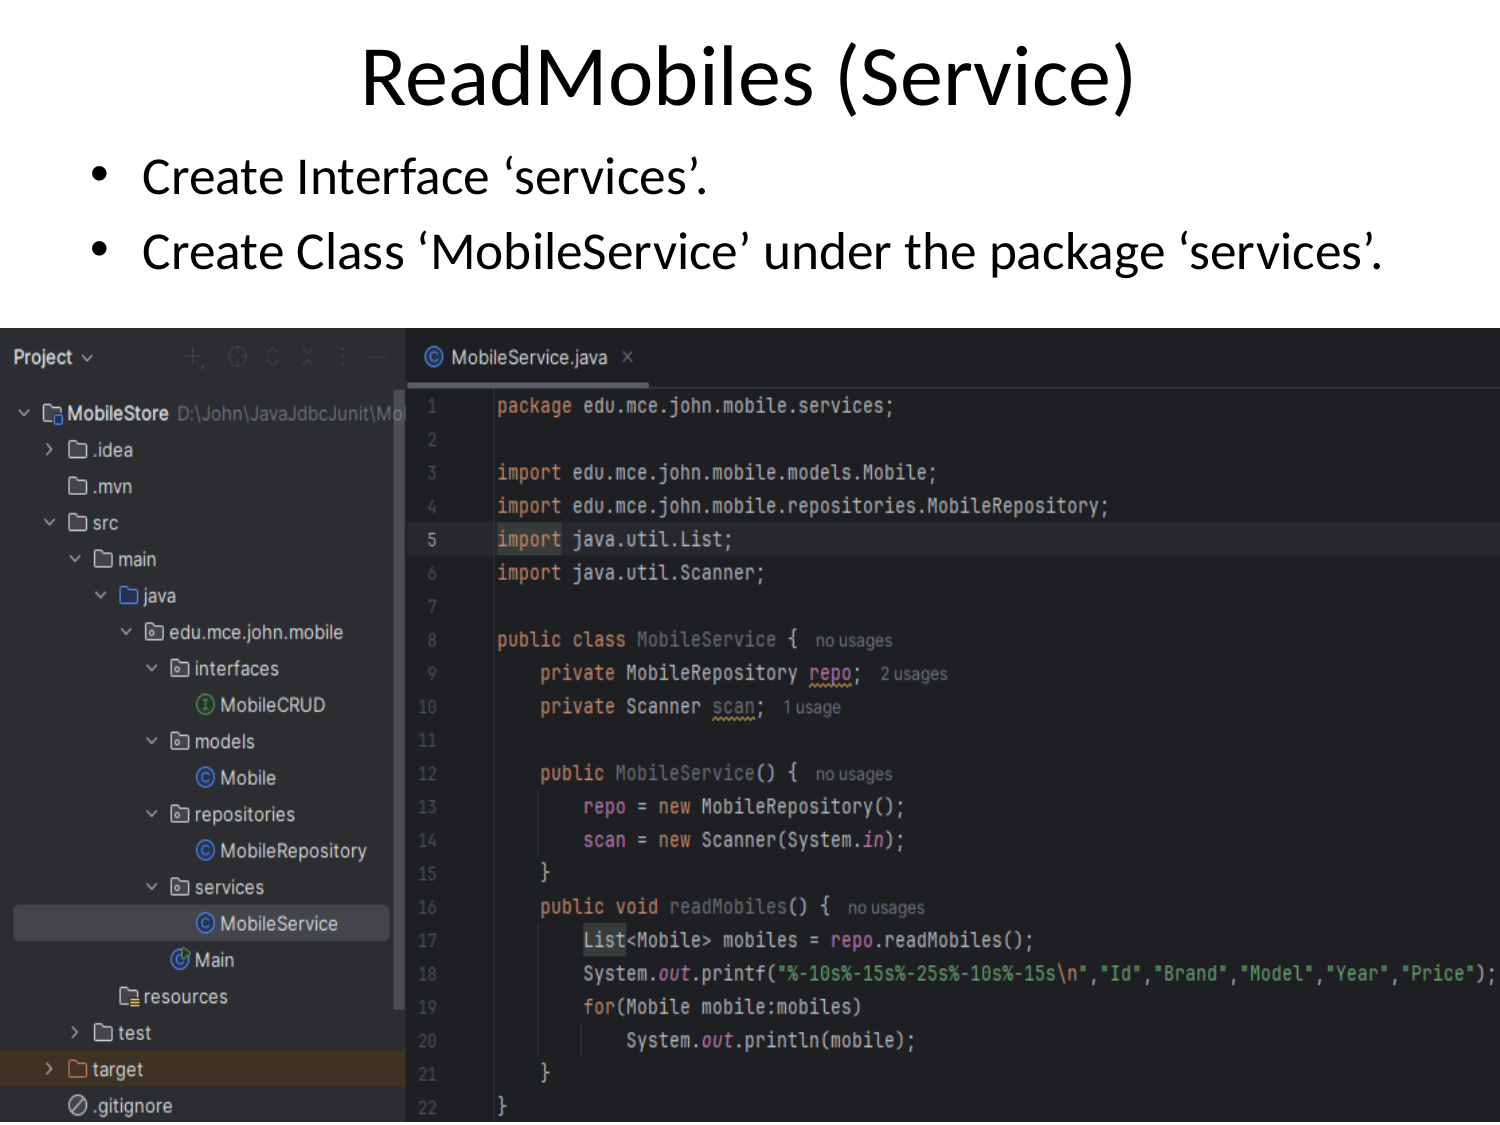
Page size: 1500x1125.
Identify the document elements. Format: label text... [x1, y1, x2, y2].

picture [0, 327, 1500, 1123]
title ReadMobiles (Service) [75, 11, 1425, 131]
list Create Interface ‘services’. Create Class ‘MobileService’ under the package ‘services’. [75, 133, 1425, 326]
